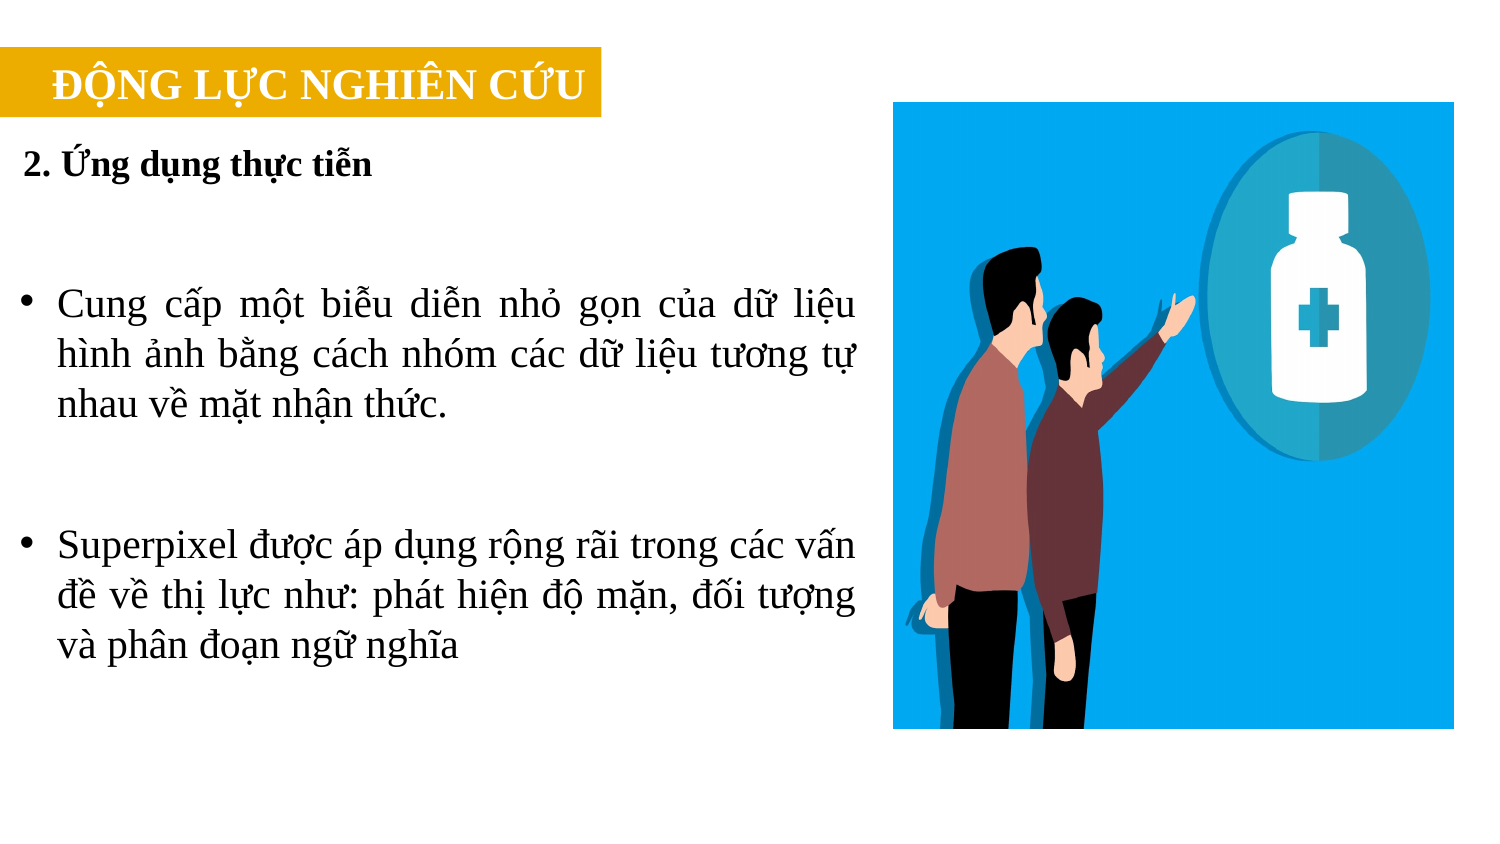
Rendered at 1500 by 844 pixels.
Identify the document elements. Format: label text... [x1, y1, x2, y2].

picture [1208, 134, 1429, 460]
picture [919, 247, 1195, 729]
text_box Cung cấp một biễu diễn nhỏ gọn của dữ liệu hình ảnh bằng cách nhóm các dữ liệu tương tự nhau về mặt nhận thức. Superpixel được áp dụng rộng rãi trong các vấn đề về thị lực như: phát hiện độ mặn, đối tượng và phân đoạn ngữ nghĩa [8, 269, 868, 715]
text_box [0, 45, 604, 119]
text_box 2. Ứng dụng thực tiễn [8, 129, 630, 191]
text_box ĐỘNG LỰC NGHIÊN CỨU [36, 48, 602, 116]
